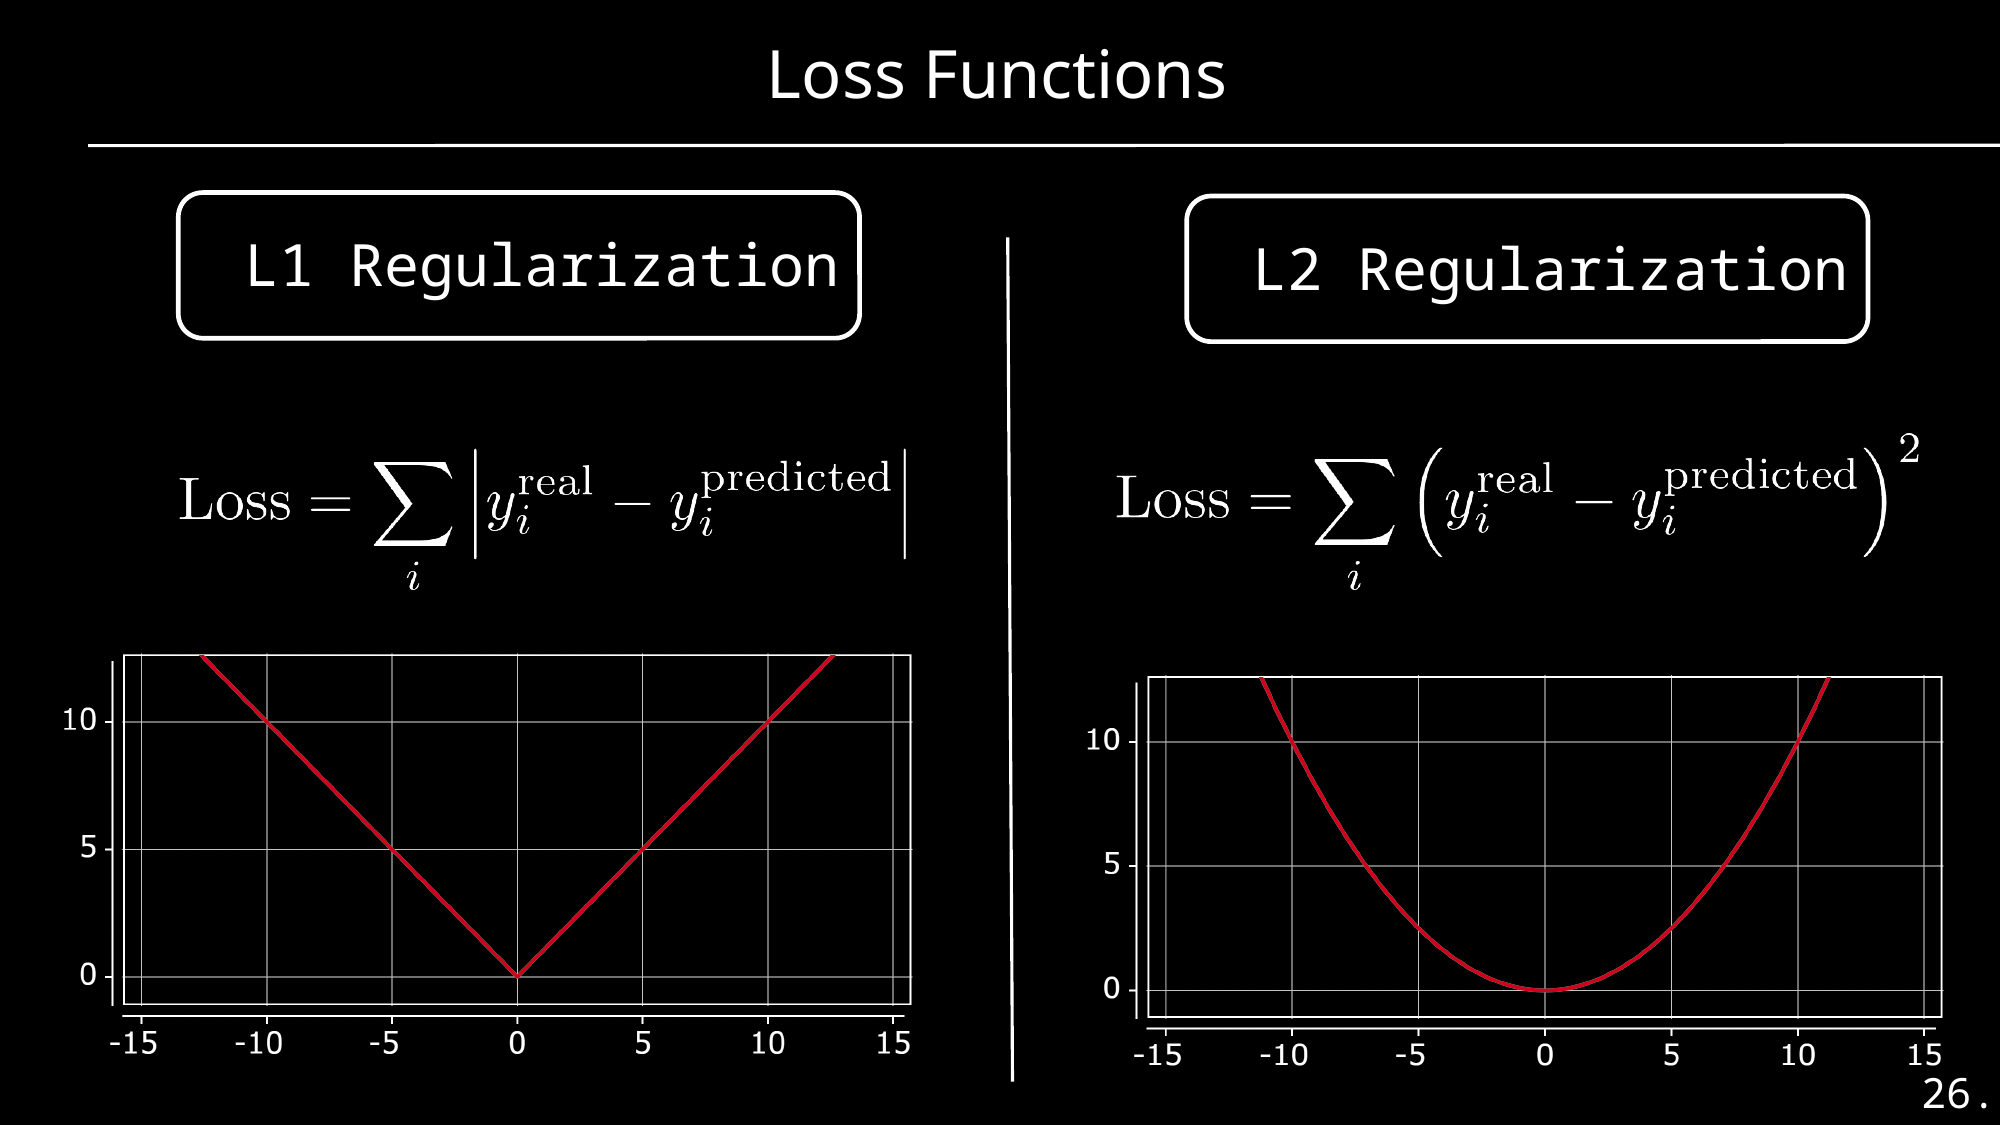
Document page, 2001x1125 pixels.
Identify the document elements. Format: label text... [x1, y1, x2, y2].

text_box [176, 191, 862, 340]
picture [1116, 433, 1920, 591]
text_box [1185, 194, 1870, 344]
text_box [1007, 236, 1013, 1083]
picture [56, 629, 942, 1080]
text_box Loss Functions [751, 24, 1247, 120]
text_box 26. [1906, 1059, 2000, 1125]
picture [178, 448, 906, 591]
picture [1078, 657, 1959, 1080]
